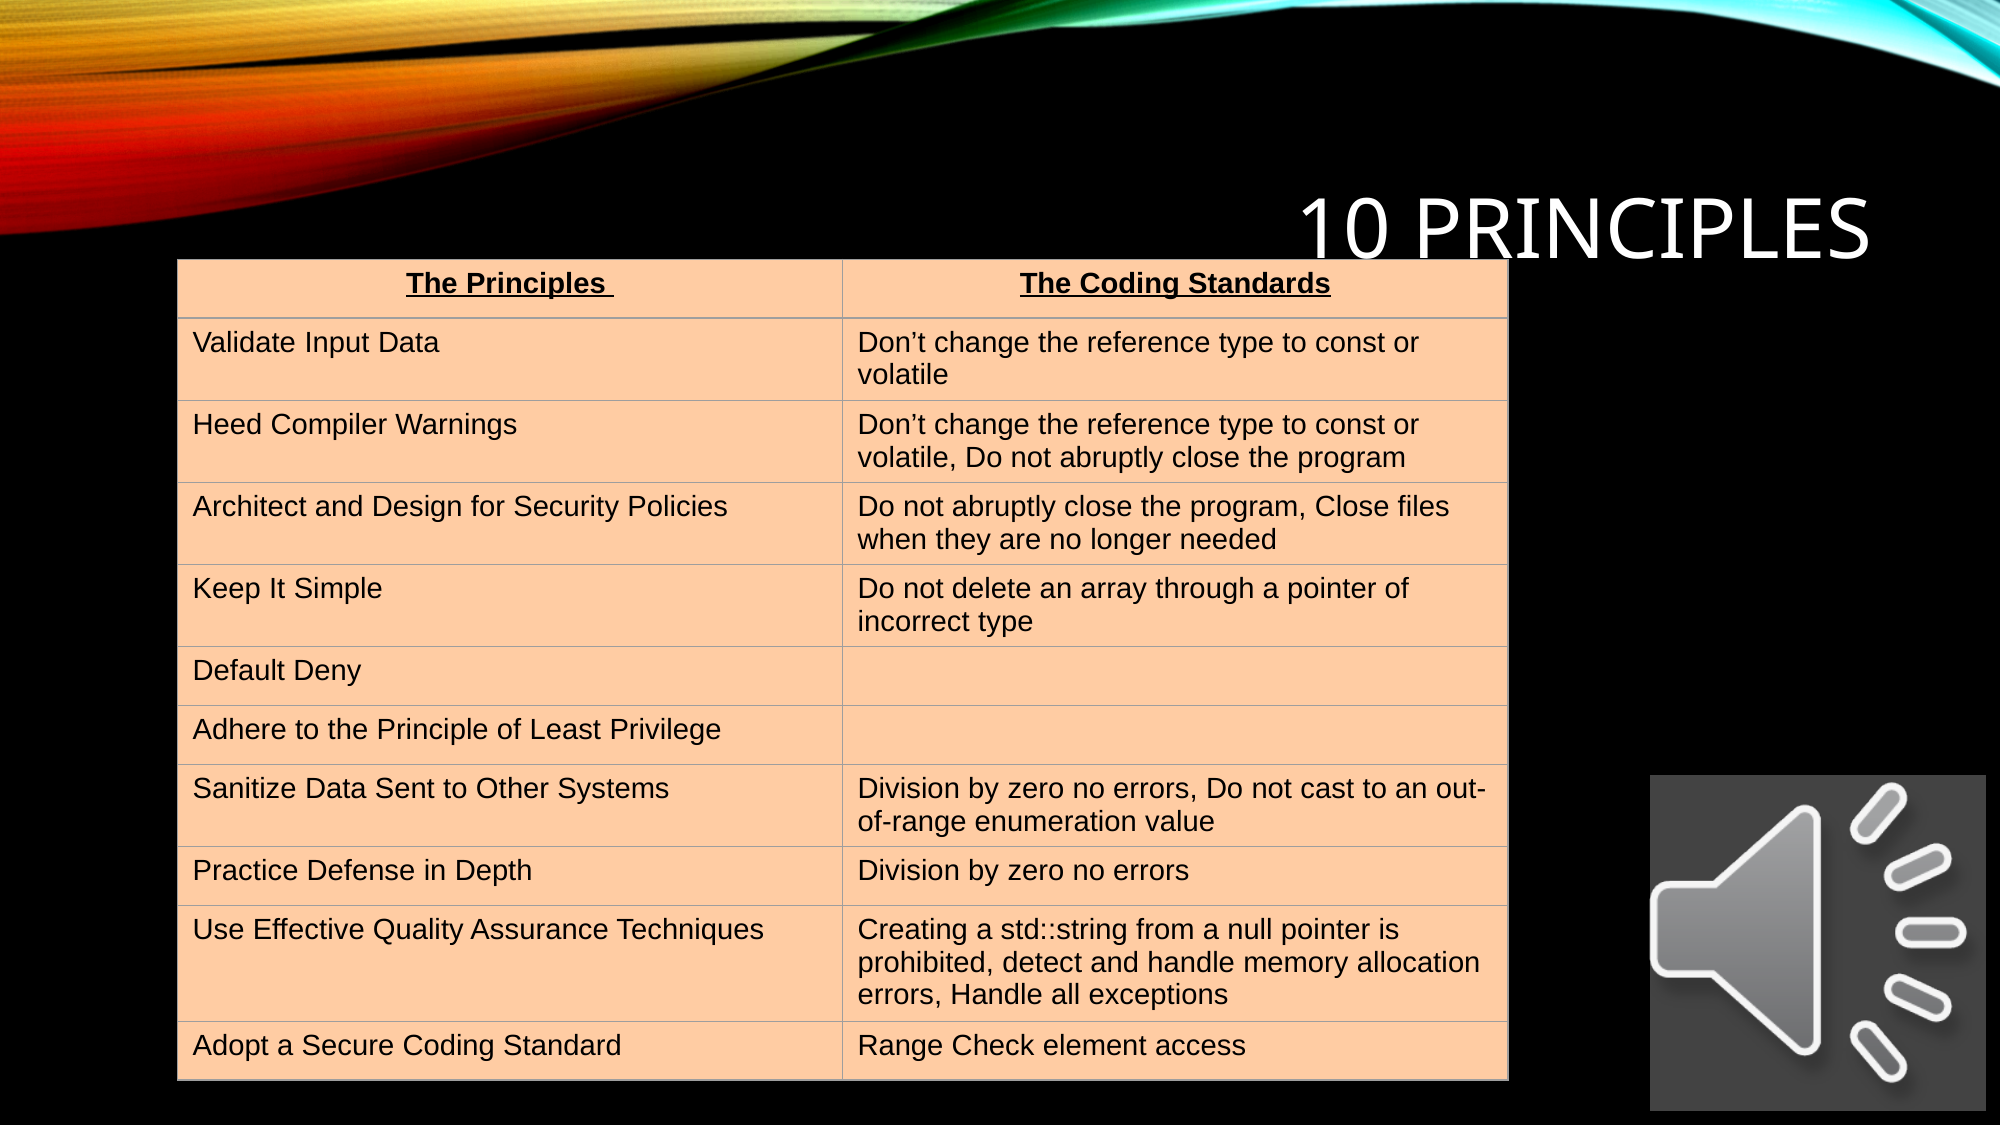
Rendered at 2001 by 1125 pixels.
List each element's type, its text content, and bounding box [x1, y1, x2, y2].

table_cell [843, 647, 1507, 705]
title 10 PRINCIPLES [474, 125, 1888, 338]
table_cell Do not delete an array through a pointer of incorrect type [843, 565, 1507, 646]
table_cell Division by zero no errors [843, 847, 1507, 905]
table_cell Don’t change the reference type to const or volatile, Do not abruptly close the program [843, 401, 1507, 482]
table_cell Architect and Design for Security Policies [178, 483, 842, 564]
table_cell Heed Compiler Warnings [178, 401, 842, 482]
table_cell Creating a std::string from a null pointer is prohibited, detect and handle memory allocation errors, Handle all exceptions [843, 906, 1507, 1021]
table_cell Validate Input Data [178, 319, 842, 400]
picture [0, 0, 2000, 237]
table_cell Adopt a Secure Coding Standard [178, 1022, 842, 1079]
table_cell [843, 706, 1507, 764]
table_cell Use Effective Quality Assurance Techniques [178, 906, 842, 1021]
table_cell Default Deny [178, 647, 842, 705]
table_cell Division by zero no errors, Do not cast to an out-of-range enumeration value [843, 765, 1507, 846]
table_cell Don’t change the reference type to const or volatile [843, 319, 1507, 400]
table_cell Practice Defense in Depth [178, 847, 842, 905]
table_cell Range Check element access [843, 1022, 1507, 1079]
table_header The Coding Standards [843, 260, 1507, 317]
table_cell Do not abruptly close the program, Close files when they are no longer needed [843, 483, 1507, 564]
table_cell Keep It Simple [178, 565, 842, 646]
table_cell Adhere to the Principle of Least Privilege [178, 706, 842, 764]
table_cell Sanitize Data Sent to Other Systems [178, 765, 842, 846]
picture [1648, 773, 1987, 1112]
table_header The Principles [178, 260, 842, 317]
